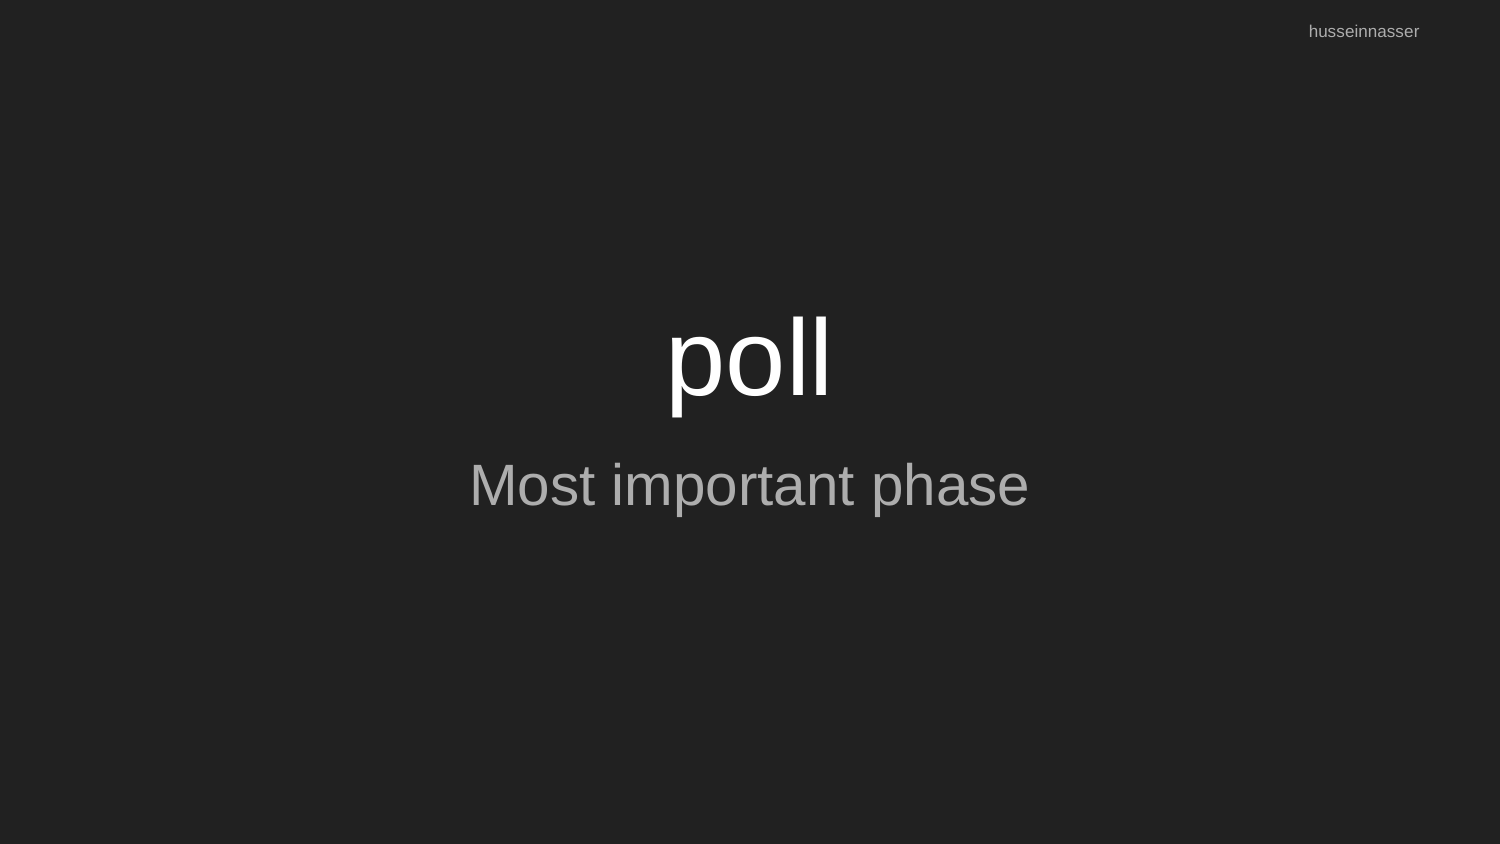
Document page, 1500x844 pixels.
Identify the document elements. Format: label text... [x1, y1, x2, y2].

title poll [51, 95, 1449, 432]
subtitle Most important phase [51, 432, 1449, 563]
subtitle husseinnasser [1236, 11, 1492, 53]
